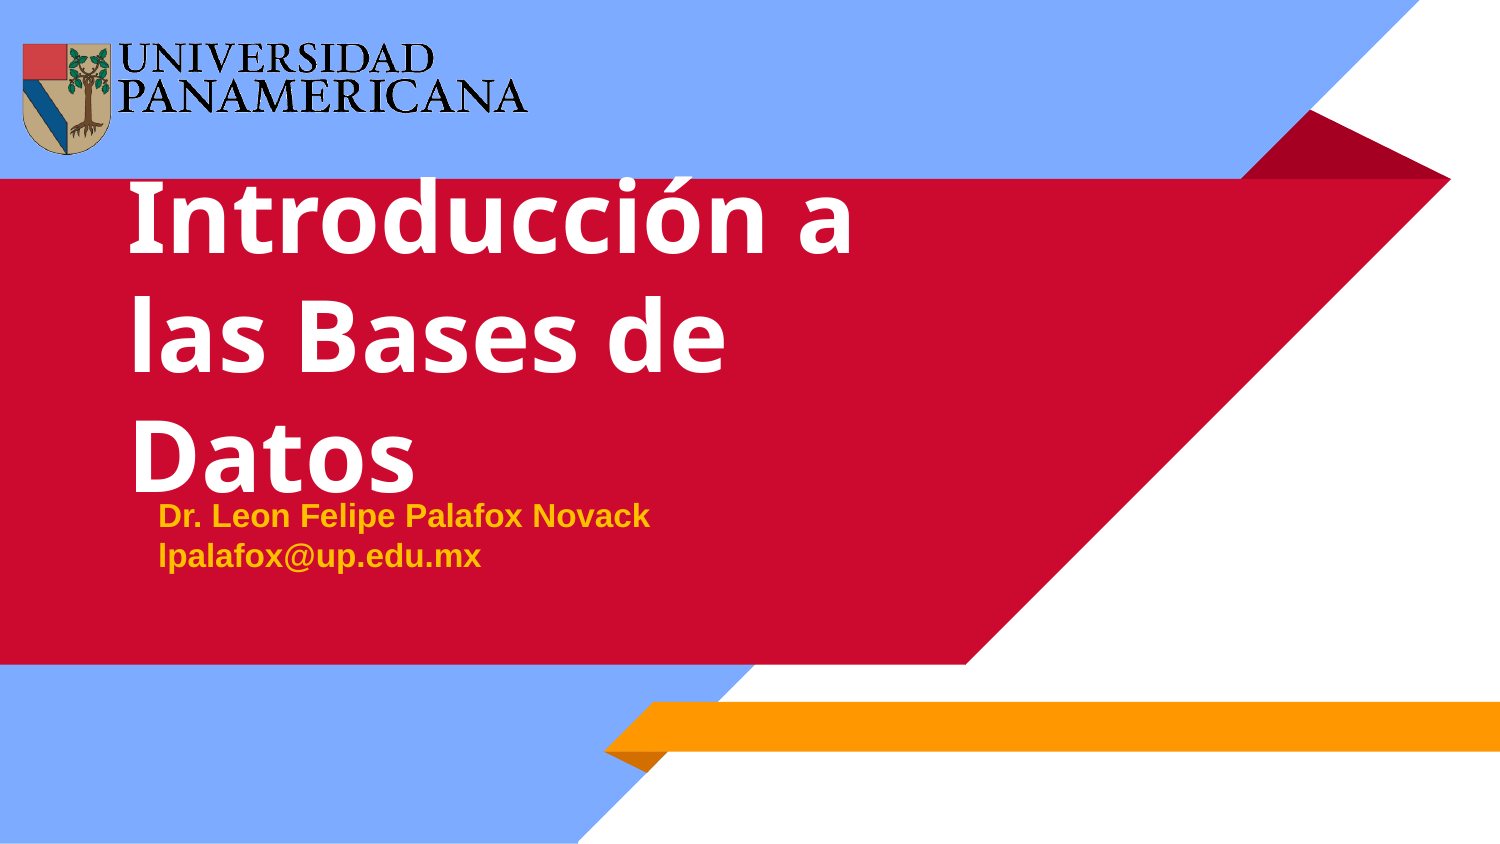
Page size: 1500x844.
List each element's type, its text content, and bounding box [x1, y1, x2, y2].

title Introducción a las Bases de Datos [112, 178, 994, 488]
picture [0, 22, 547, 180]
text_box Dr. Leon Felipe Palafox Novack lpalafox@up.edu.mx [143, 487, 742, 582]
